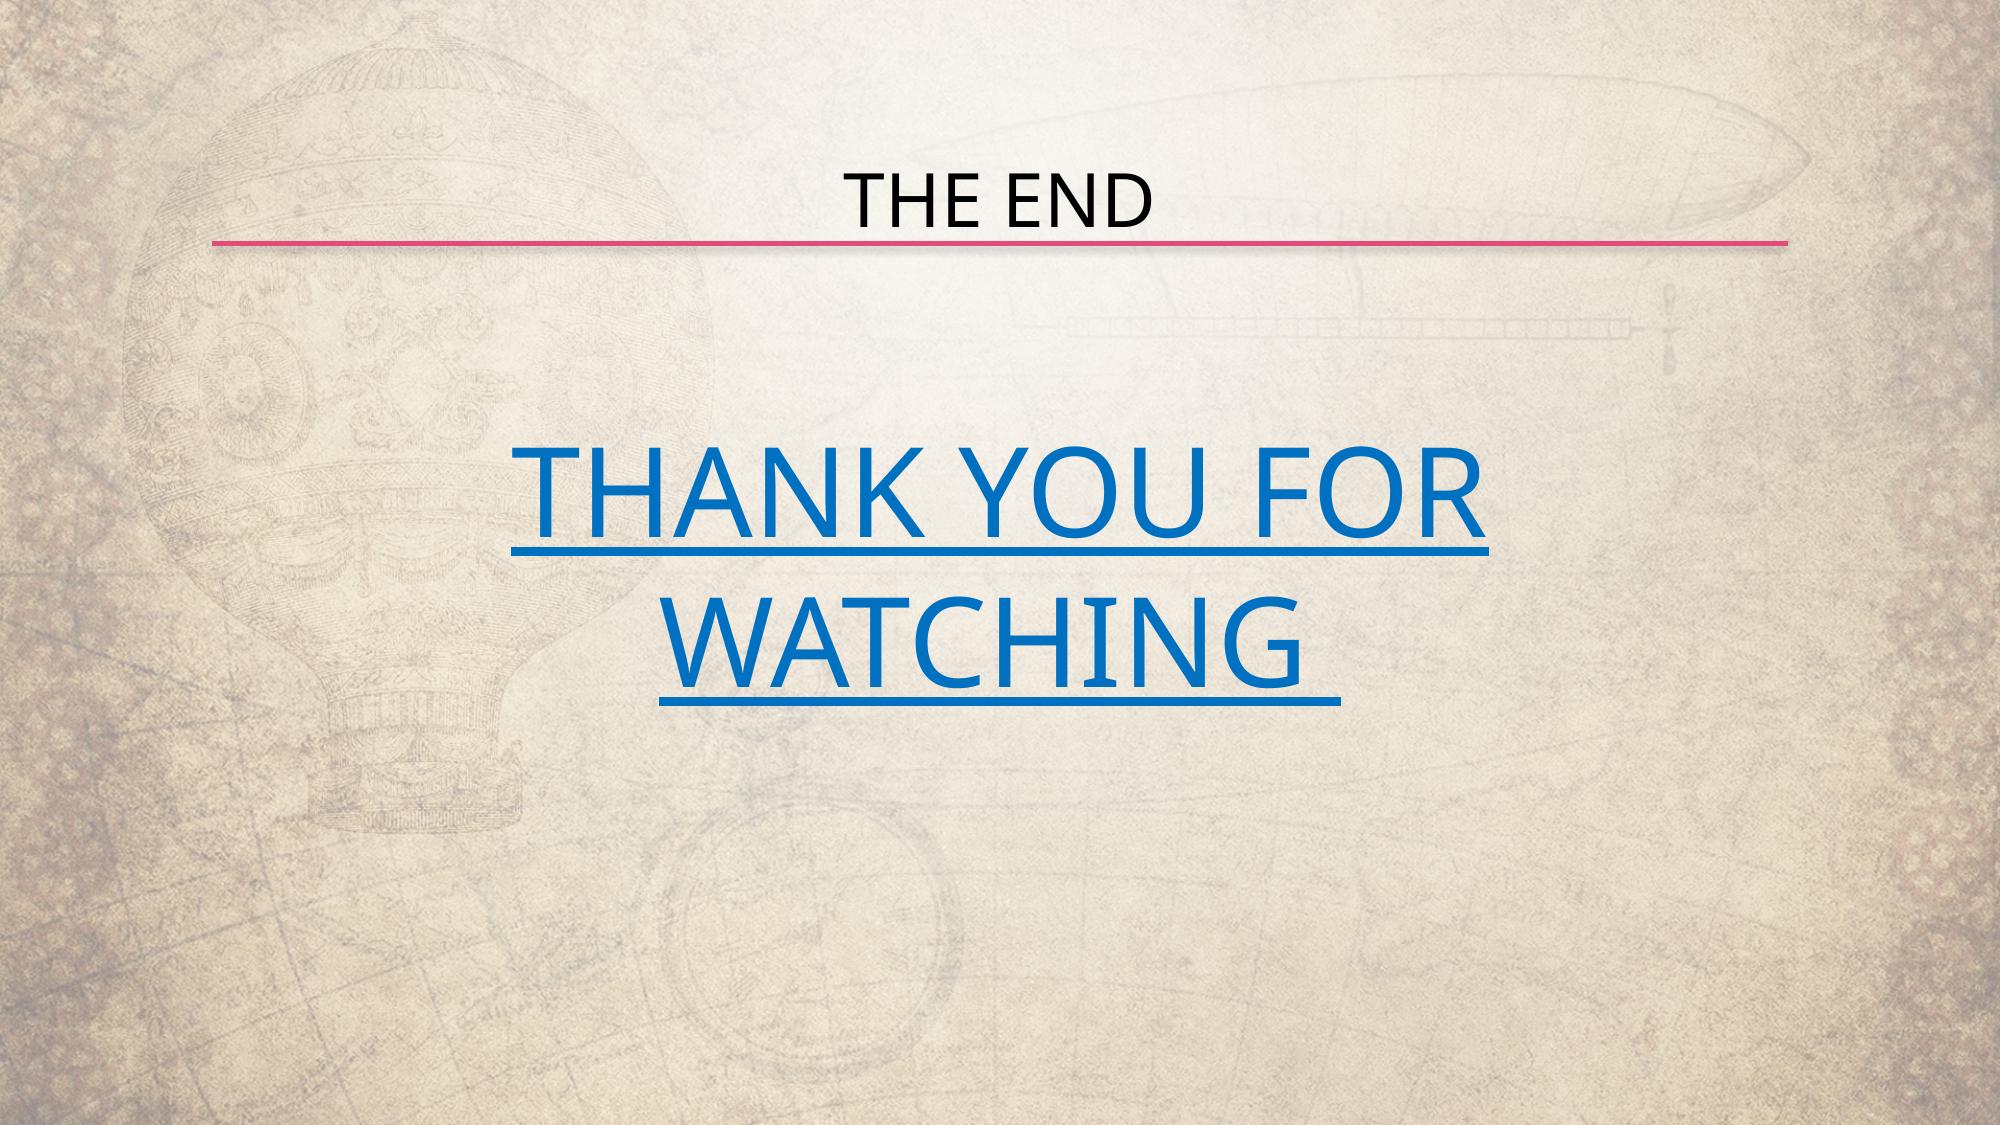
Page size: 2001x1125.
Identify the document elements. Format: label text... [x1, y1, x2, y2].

title The end [149, 101, 1851, 306]
list Thank you for Watching [277, 305, 1722, 820]
